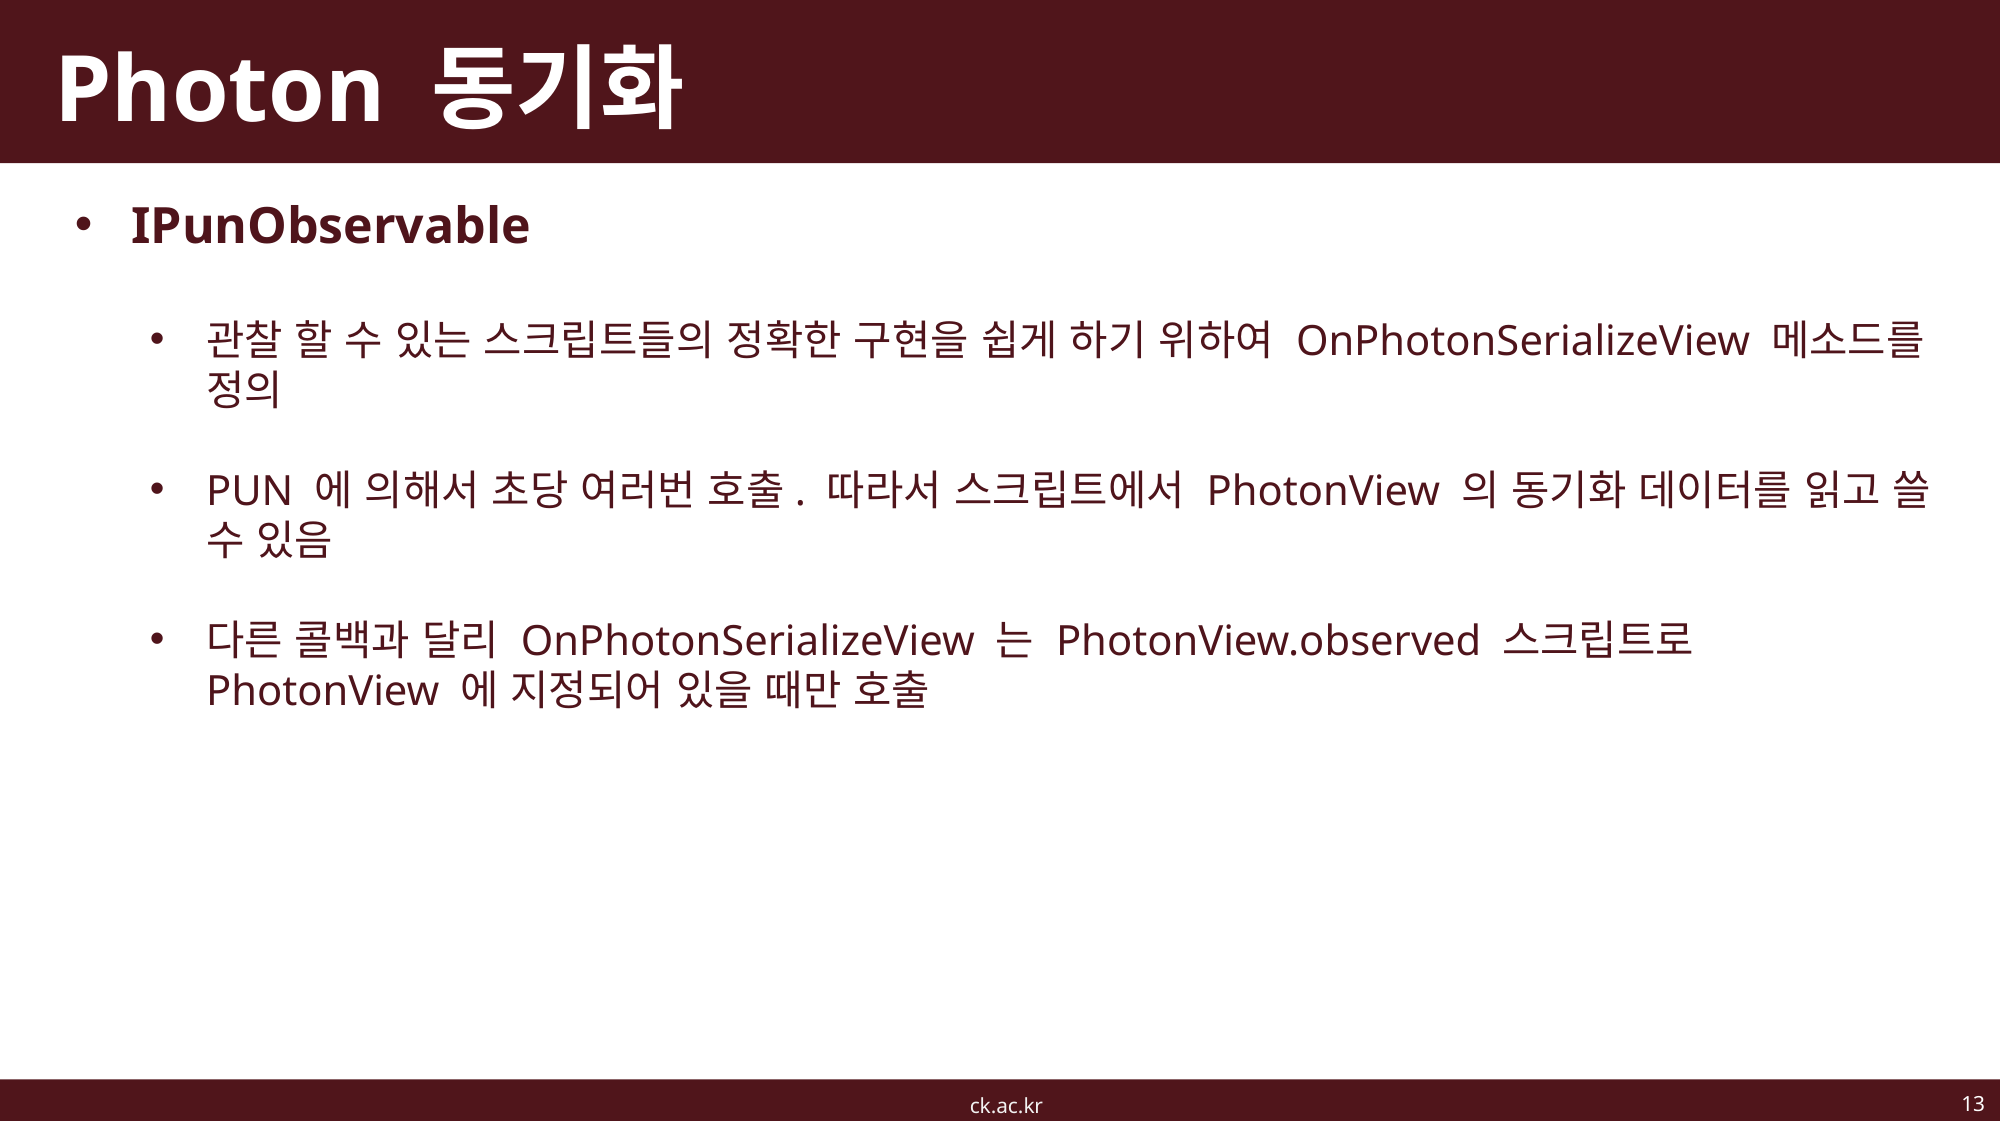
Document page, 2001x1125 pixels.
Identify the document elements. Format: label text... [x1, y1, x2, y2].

title Photon 동기화 [39, 34, 1289, 149]
slide_number 13 [1911, 1083, 2000, 1125]
footer ck.ac.kr [949, 1084, 1064, 1125]
text_box IPunObservable 관찰 할 수 있는 스크립트들의 정확한 구현을 쉽게 하기 위하여 OnPhotonSerializeView 메소드를 정의 PUN 에 의해서 초당 여러번 호출. 따라서 스크립트에서 PhotonView 의 동기화 데이터를 읽고 쓸 수 있음 다른 콜백과 달리 OnPhotonSerializeView 는 PhotonView.observed 스크립트로 PhotonView 에 지정되어 있을 때만 호출 [60, 186, 1953, 722]
